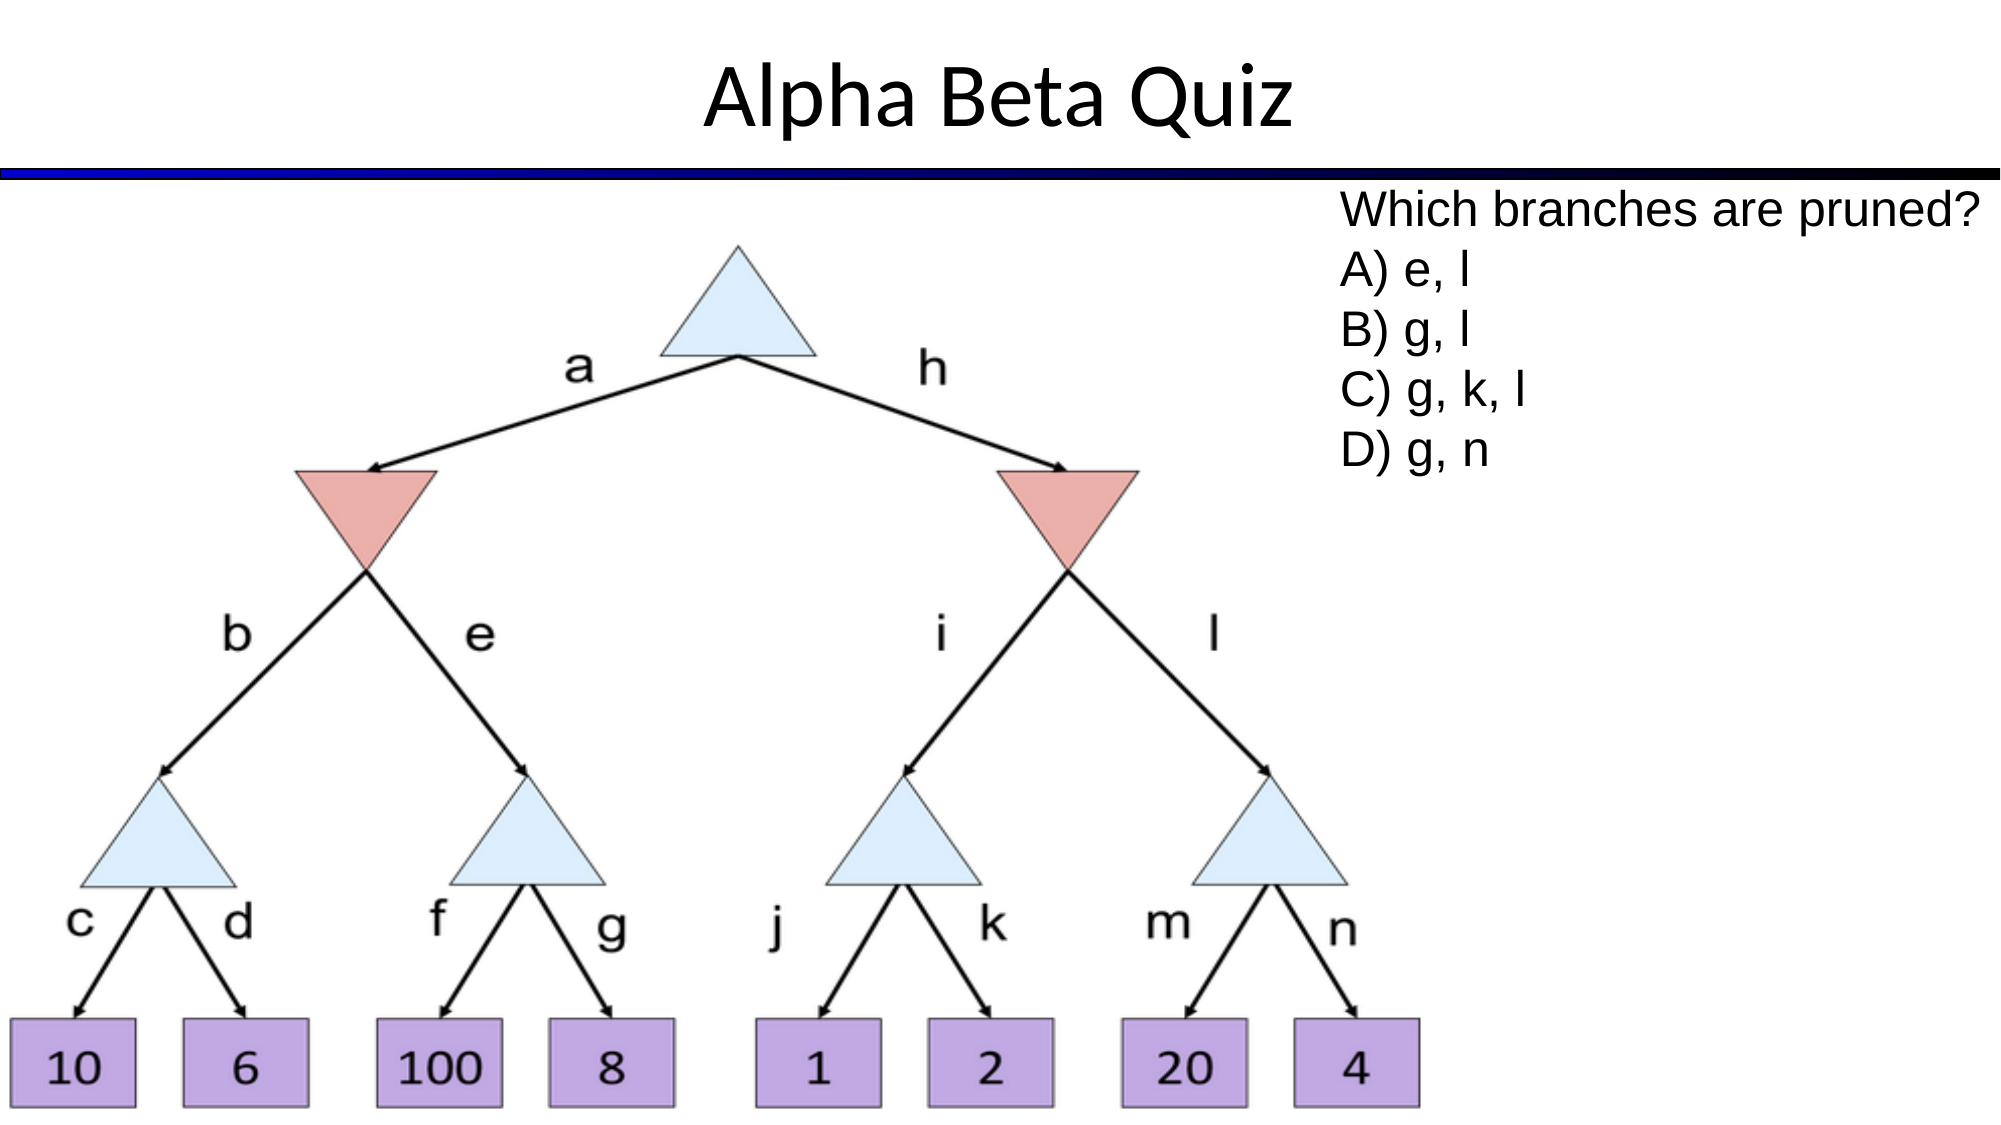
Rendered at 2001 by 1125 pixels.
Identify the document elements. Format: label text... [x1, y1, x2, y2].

title Alpha Beta Quiz [0, 0, 2000, 184]
picture [0, 217, 1433, 1125]
text_box Which branches are pruned? A) e, l B) g, l C) g, k, l D) g, n [1324, 168, 2000, 484]
